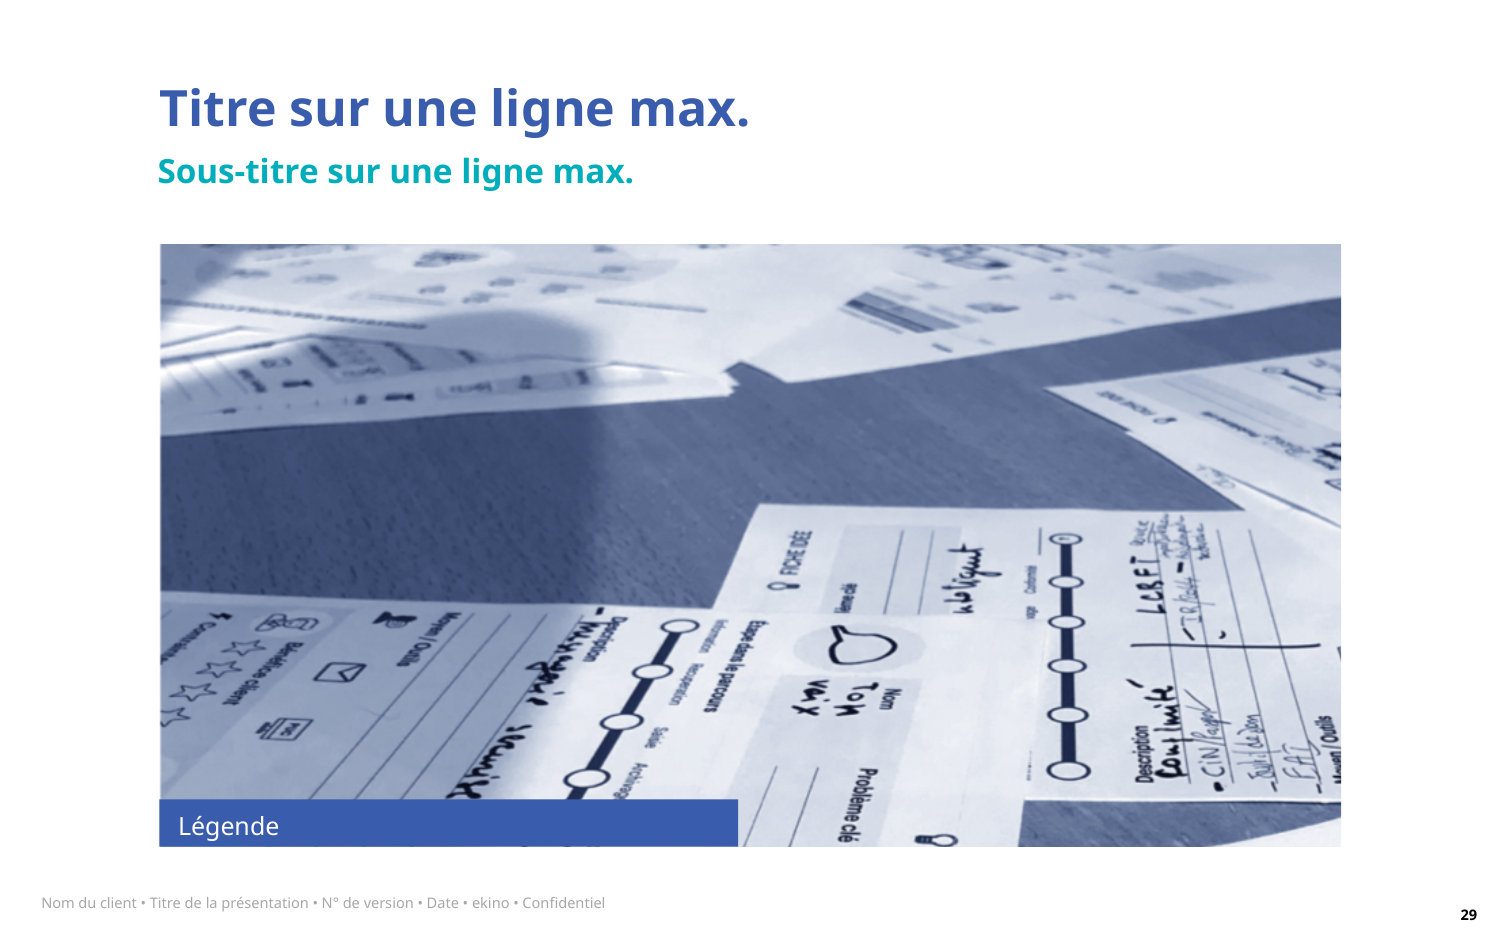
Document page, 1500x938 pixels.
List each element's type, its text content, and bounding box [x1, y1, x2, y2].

list Sous-titre sur une ligne max. [157, 149, 1342, 198]
slide_number 29 [1460, 894, 1500, 937]
picture [159, 243, 1342, 847]
title Titre sur une ligne max. [159, 76, 1342, 127]
footer Nom du client • Titre de la présentation • N° de version • Date • ekino • Confidentiel [41, 894, 619, 938]
